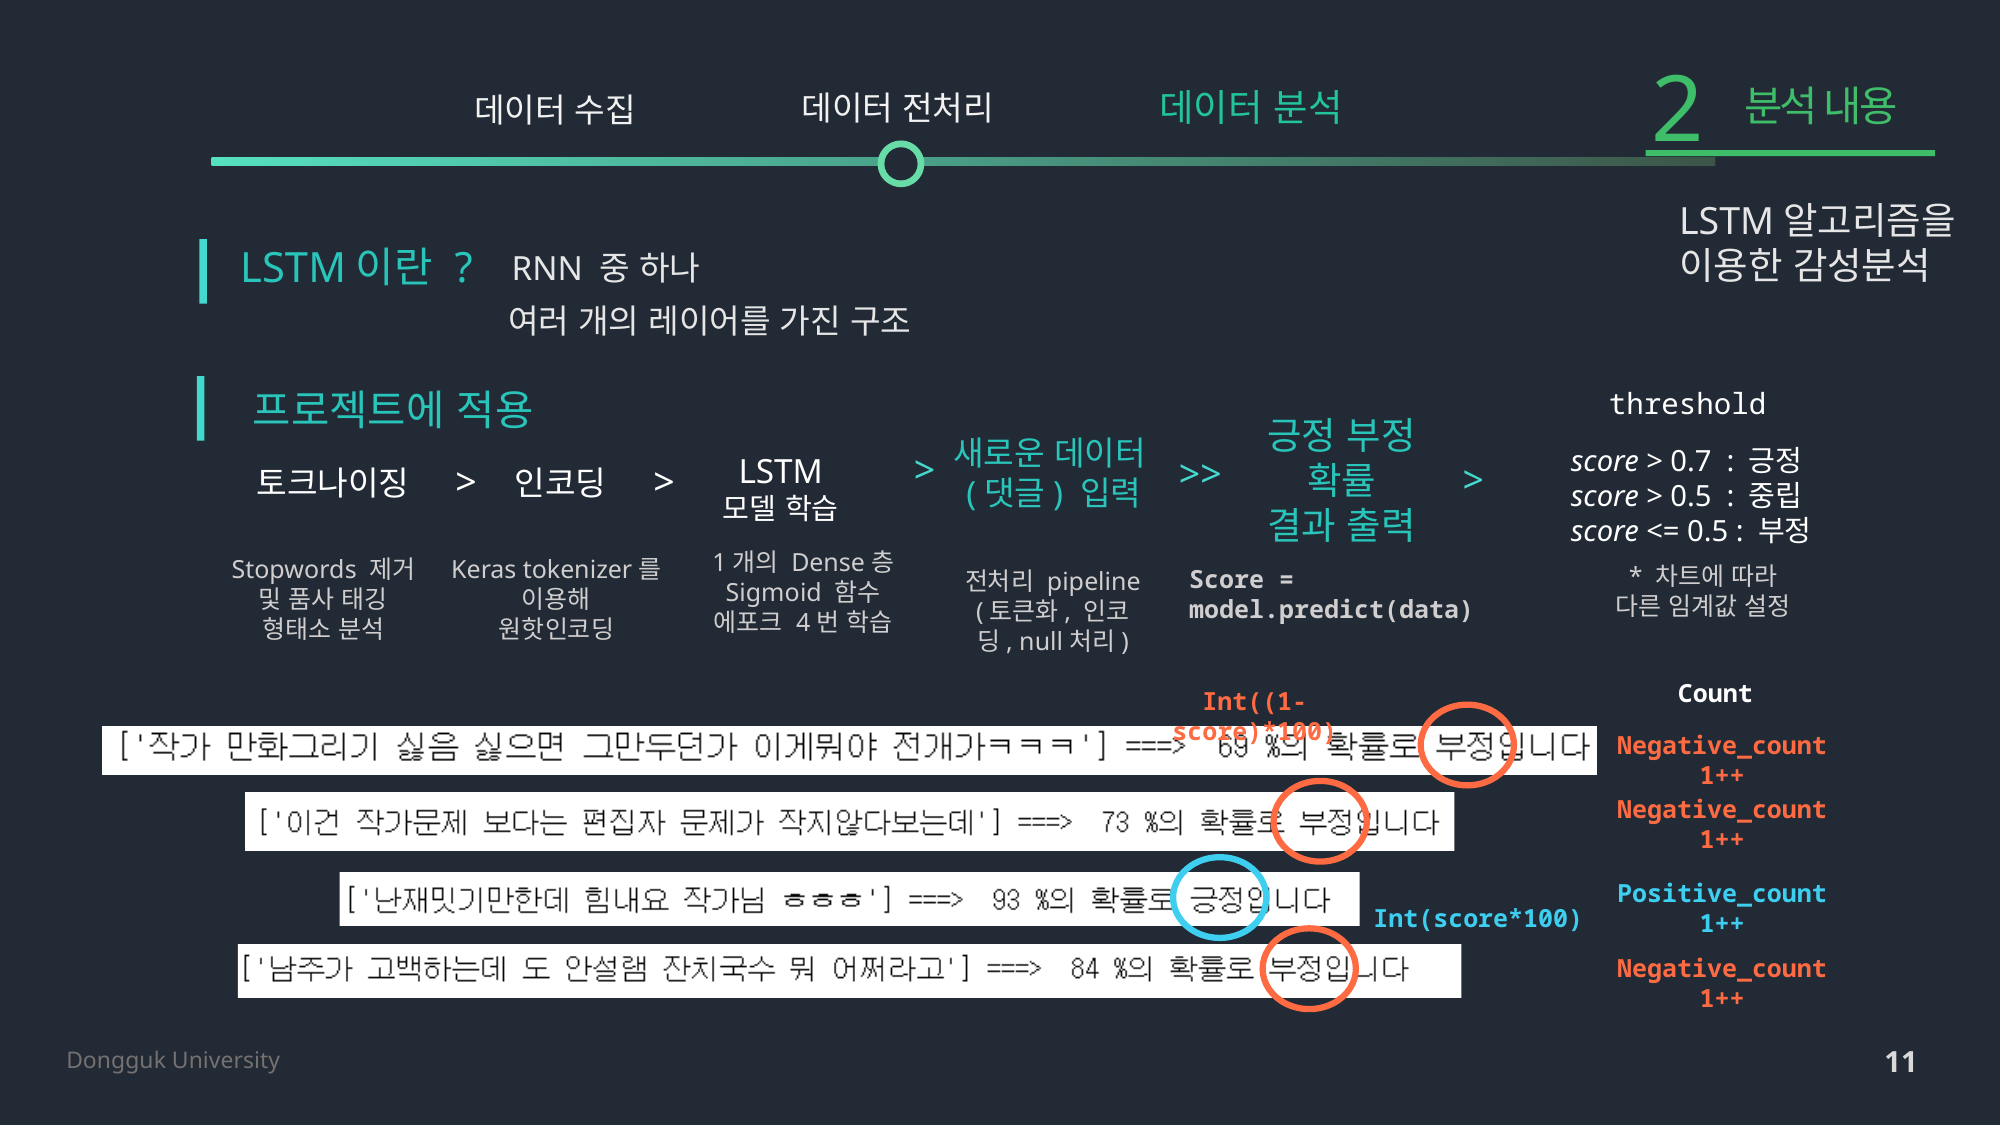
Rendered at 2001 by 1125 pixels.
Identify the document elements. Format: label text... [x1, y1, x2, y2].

text_box > [616, 450, 678, 510]
text_box Int(score*100) [1346, 895, 1590, 941]
text_box threshold [1555, 377, 1819, 428]
text_box [1287, 851, 1354, 863]
text_box [211, 157, 877, 166]
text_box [877, 140, 925, 188]
text_box score > 0.7 : 긍정 score > 0.5 : 중립 score <= 0.5 : 부정 [1555, 434, 1942, 555]
text_box 2 [1637, 42, 1720, 168]
text_box [1286, 779, 1355, 792]
text_box Score = model.predict(data) [1174, 556, 1555, 631]
text_box 분석 내용 [1729, 71, 2000, 137]
text_box [198, 238, 208, 305]
text_box Dongguk University [51, 1038, 483, 1081]
text_box LSTM 모델 학습 [678, 442, 884, 533]
text_box * 차트에 따라 다른 임계값 설정 [1595, 552, 1811, 628]
text_box >> [1186, 442, 1235, 503]
text_box LSTM이란 ? [225, 233, 499, 299]
text_box [1185, 926, 1255, 939]
text_box > [418, 450, 514, 510]
text_box Negative_count 1++ [1590, 786, 1854, 861]
text_box 토크나이징 [230, 454, 418, 510]
text_box [925, 157, 1637, 166]
text_box [1182, 856, 1258, 872]
text_box [1425, 703, 1510, 726]
text_box 데이터 분석 [1144, 77, 1358, 137]
text_box > [876, 438, 922, 498]
text_box 여러 개의 레이어를 가진 구조 [493, 292, 1367, 348]
text_box Stopwords 제거 및 품사 태깅 형태소 분석 [216, 546, 431, 652]
picture [244, 792, 1455, 851]
text_box RNN 중 하나 [499, 239, 892, 292]
text_box 데이터 수집 [459, 81, 651, 136]
text_box 인코딩 [514, 454, 616, 510]
text_box [1434, 775, 1501, 787]
text_box Int((1-score)*100) [1123, 677, 1387, 726]
text_box [196, 375, 205, 442]
text_box Count [1583, 669, 1847, 715]
text_box Negative_count 1++ [1590, 945, 1854, 1021]
text_box Keras tokenizer를 이용해 원핫인코딩 [427, 545, 685, 651]
text_box 전처리 pipeline (토큰화, 인코딩, null처리) [945, 558, 1161, 663]
text_box LSTM알고리즘을 이용한 감성분석 [1664, 189, 1971, 295]
picture [102, 726, 1597, 775]
text_box [1720, 149, 1936, 157]
text_box Positive_count 1++ [1590, 869, 1854, 945]
text_box 새로운 데이터(댓글) 입력 [922, 425, 1186, 520]
text_box 데이터 전처리 [787, 79, 1009, 135]
text_box [1271, 927, 1348, 944]
text_box > [1425, 448, 1521, 509]
text_box 프로젝트에 적용 [237, 376, 549, 441]
picture [339, 872, 1360, 926]
text_box 1개의 Dense층 Sigmoid 함수 에포크 4번 학습 [695, 539, 911, 644]
text_box 11 [1858, 1036, 1945, 1087]
picture [237, 944, 1462, 998]
text_box 긍정 부정 확률 결과 출력 [1235, 404, 1448, 555]
text_box Negative_count 1++ [1590, 722, 1854, 786]
text_box [1275, 998, 1343, 1011]
